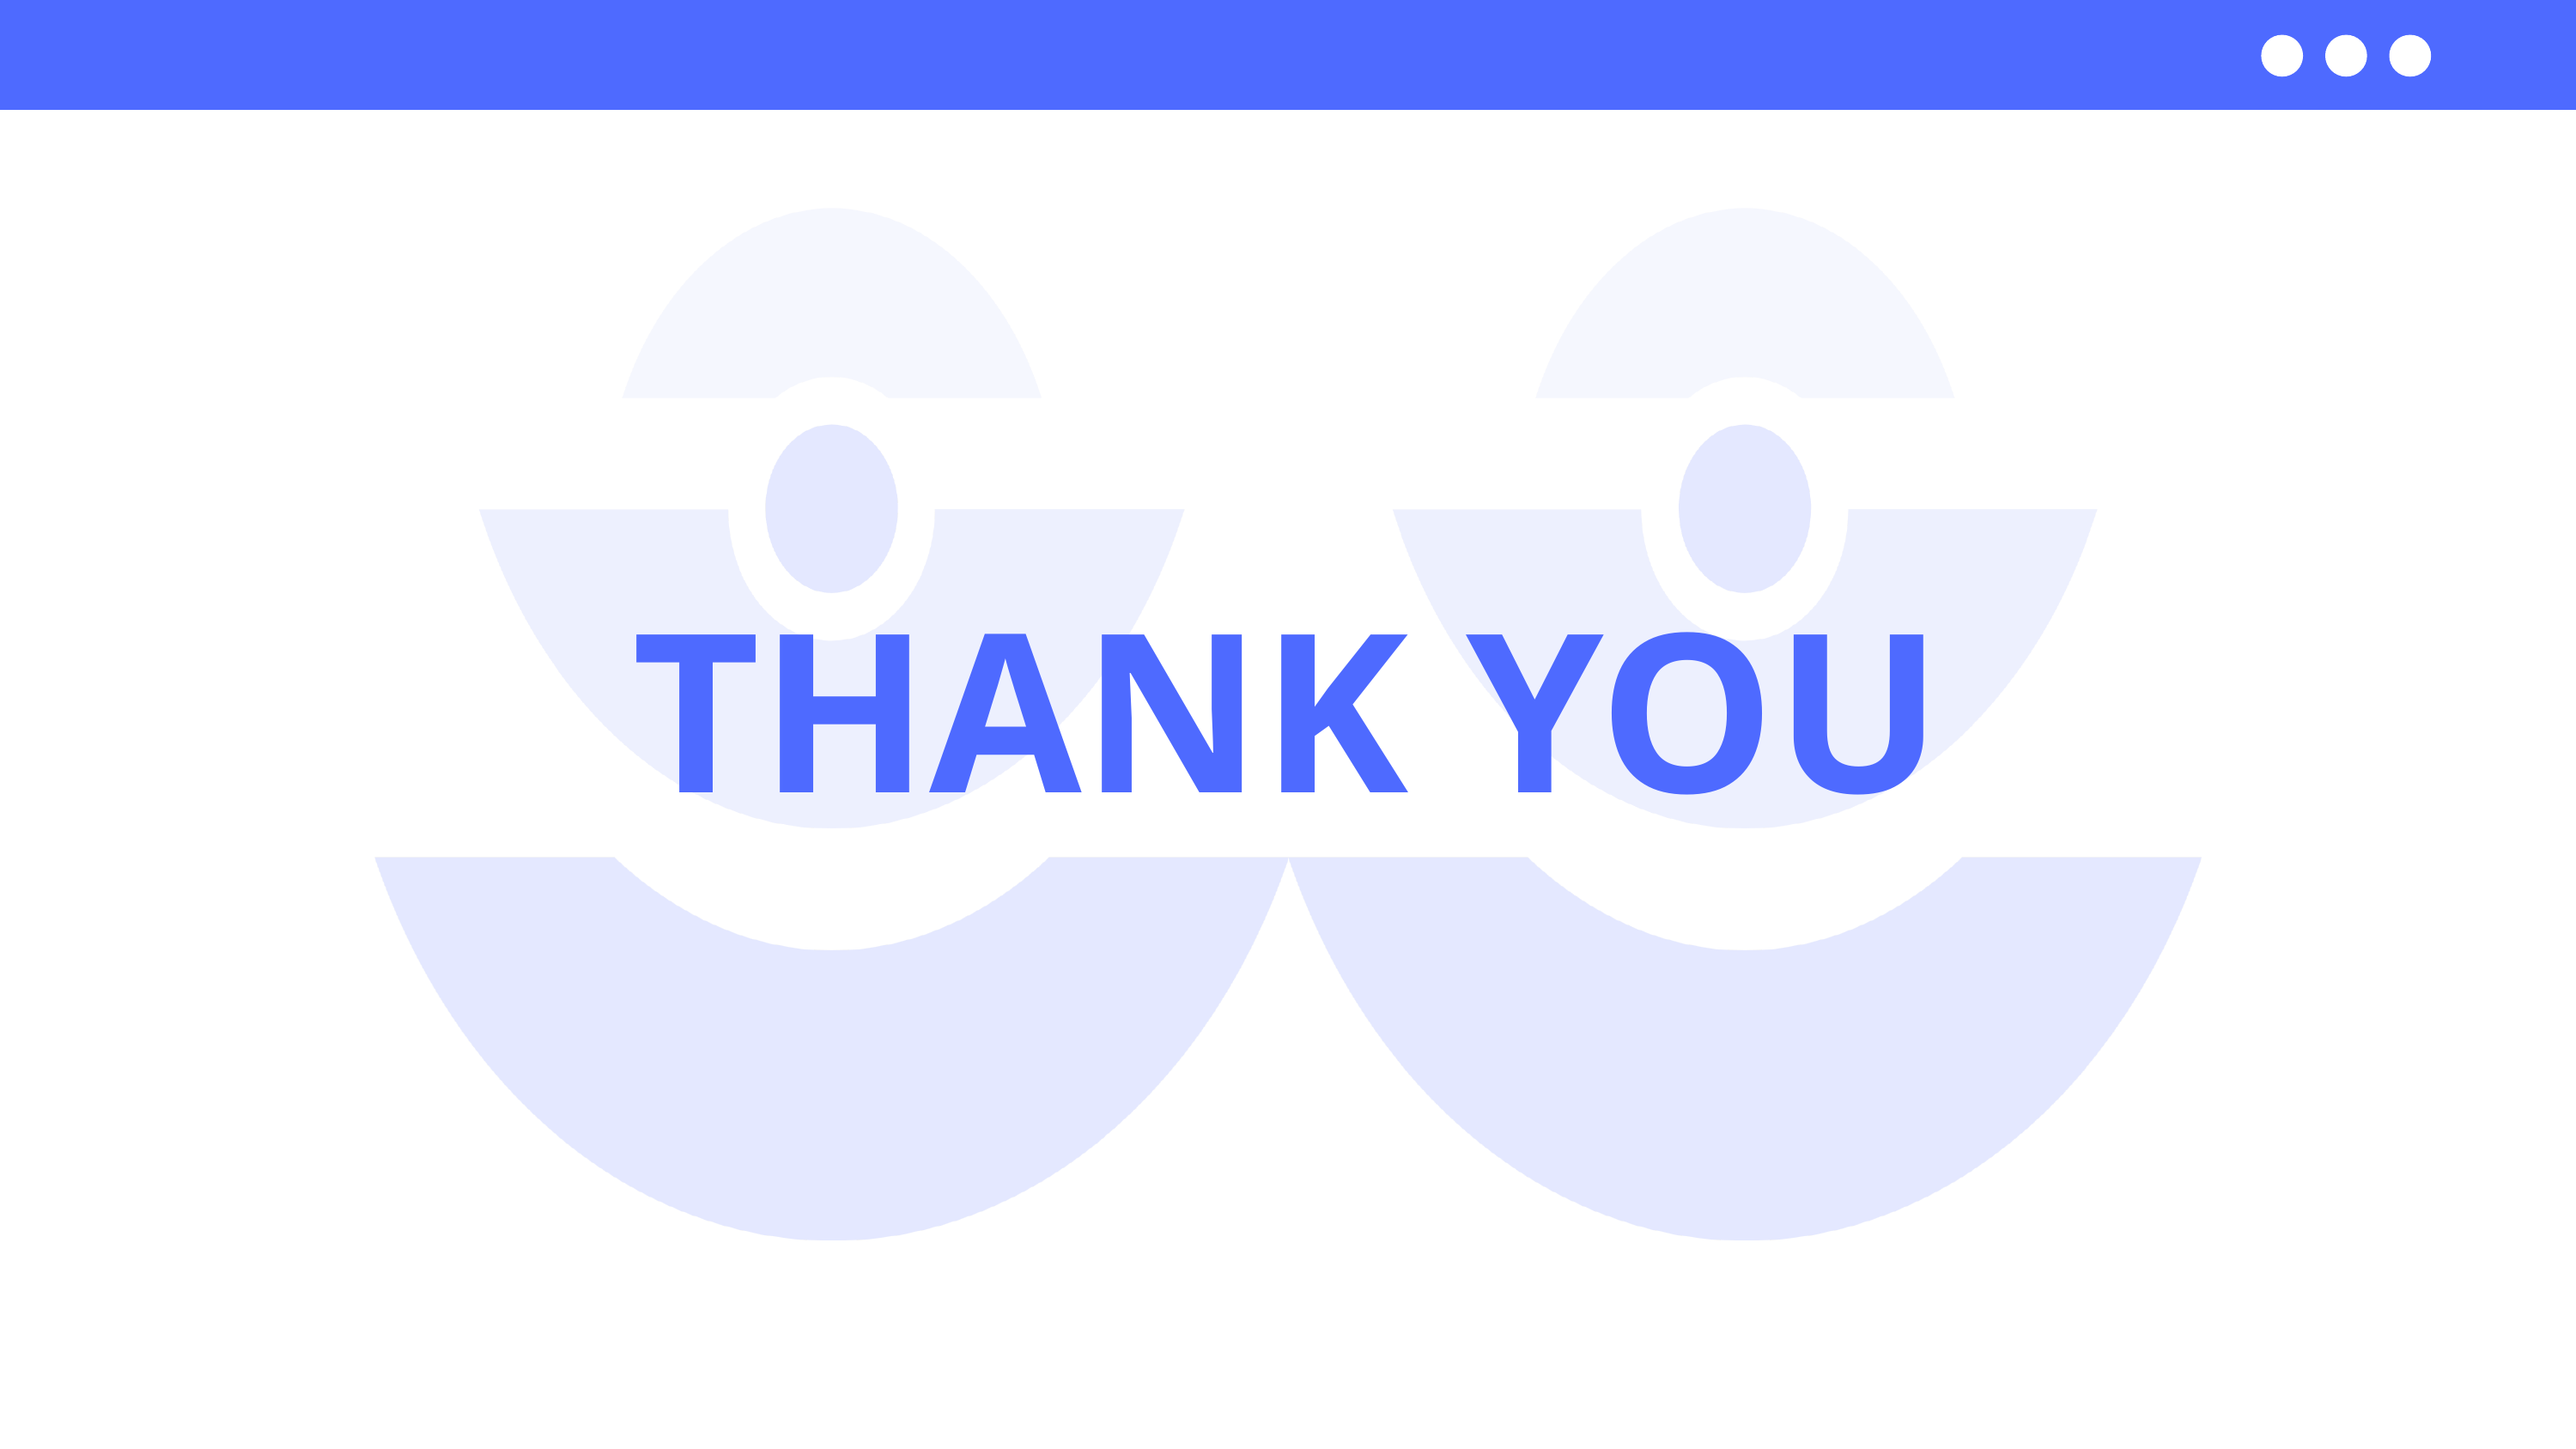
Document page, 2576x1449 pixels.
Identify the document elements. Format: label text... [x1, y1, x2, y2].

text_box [2324, 34, 2367, 77]
text_box [1289, 208, 2202, 1240]
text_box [0, 0, 2576, 110]
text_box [2261, 34, 2304, 77]
text_box THANK YOU [497, 655, 2079, 837]
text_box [2389, 34, 2432, 77]
text_box [374, 208, 1289, 1240]
